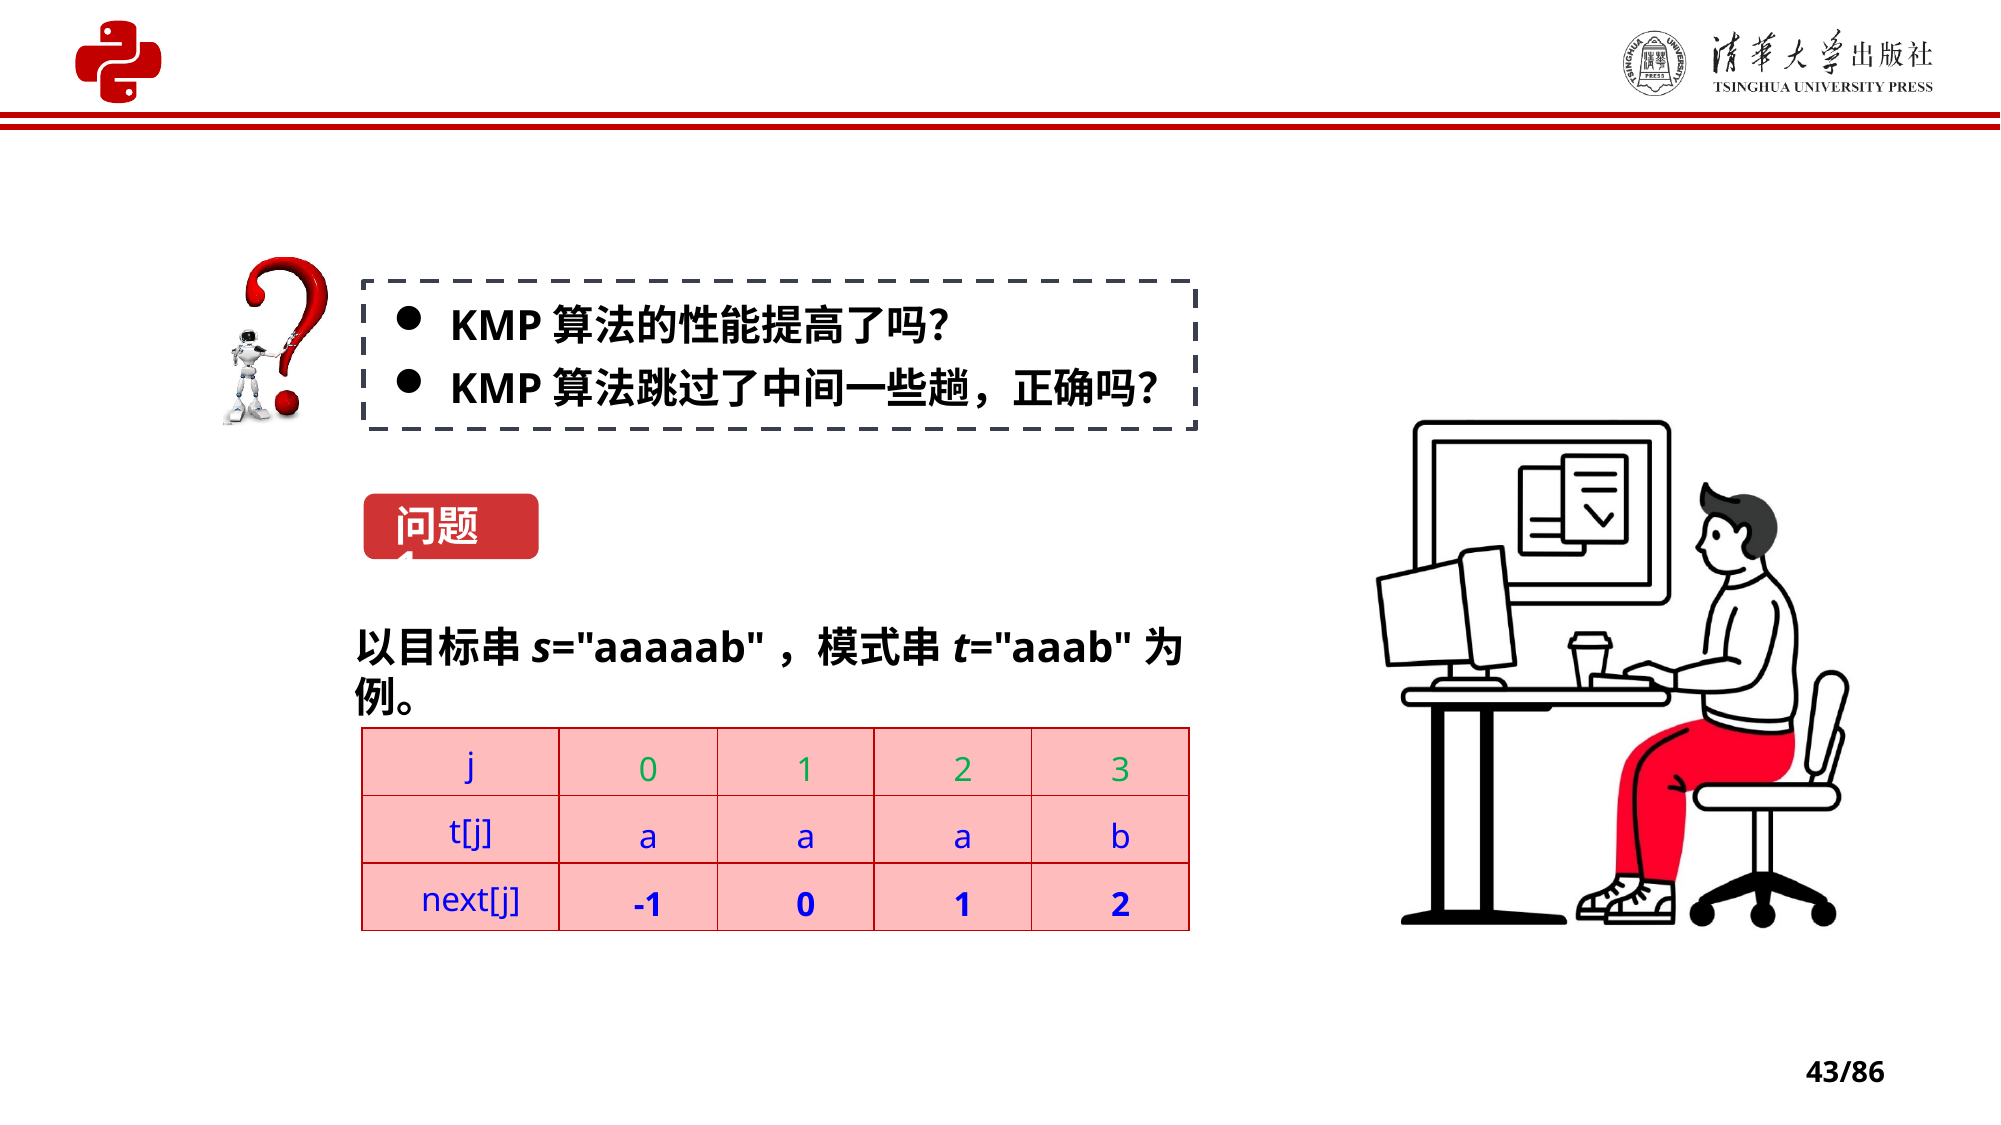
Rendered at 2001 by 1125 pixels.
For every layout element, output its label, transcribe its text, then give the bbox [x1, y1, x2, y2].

table_header 0 [560, 729, 717, 795]
table_cell a [875, 796, 1031, 862]
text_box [363, 493, 539, 560]
table_cell -1 [560, 864, 717, 930]
table_cell 0 [718, 864, 873, 930]
table_header 2 [875, 729, 1031, 795]
table_cell t[j] [363, 796, 558, 862]
table_cell next[j] [363, 864, 558, 930]
table_cell b [1032, 796, 1188, 862]
table_header j [363, 729, 558, 795]
table_cell a [560, 796, 717, 862]
table_cell 2 [1032, 864, 1188, 930]
table_header 1 [718, 729, 873, 795]
text_box 以目标串s="aaaaab"，模式串t="aaab"为例。 [340, 613, 1243, 729]
table_cell 1 [875, 864, 1031, 930]
slide_number 43/86 [1433, 1042, 1900, 1103]
text_box KMP算法的性能提高了吗？ KMP算法跳过了中间一些趟，正确吗？ [362, 279, 1198, 431]
picture [1359, 359, 1898, 965]
picture [222, 257, 329, 426]
table_header 3 [1032, 729, 1188, 795]
table_cell a [718, 796, 873, 862]
